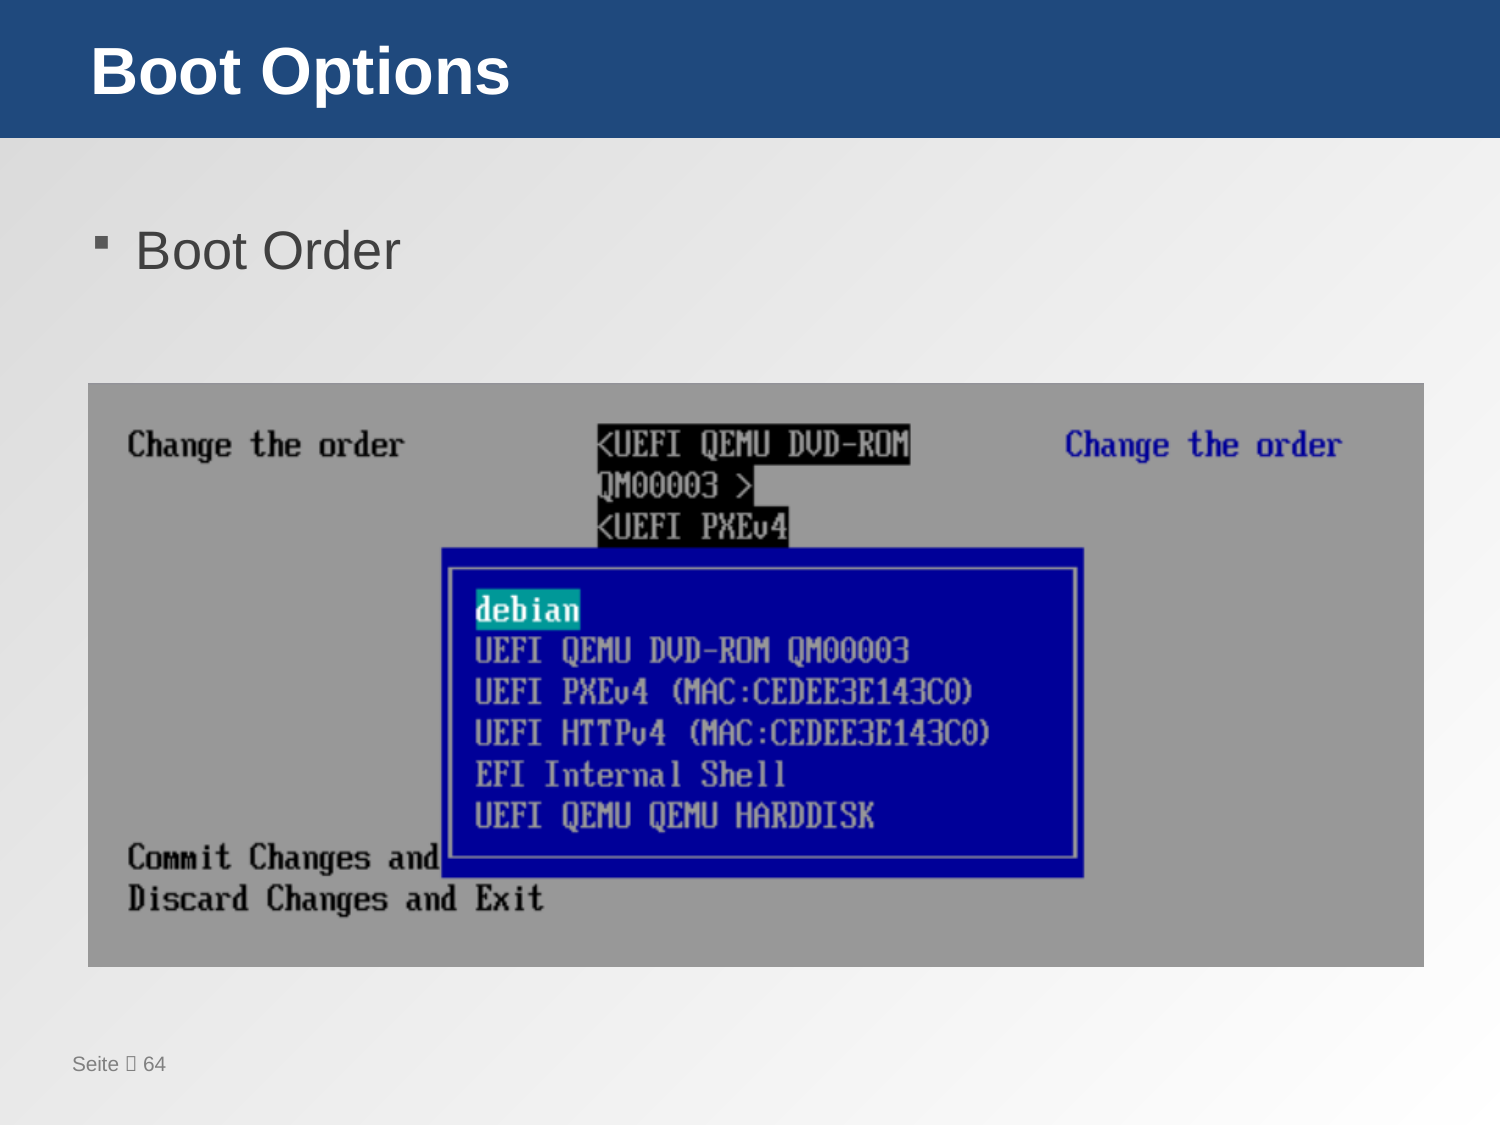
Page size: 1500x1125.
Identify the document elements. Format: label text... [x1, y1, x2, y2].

picture [88, 383, 1424, 967]
list Boot Order [76, 208, 1424, 964]
title Boot Options [75, 20, 1425, 208]
